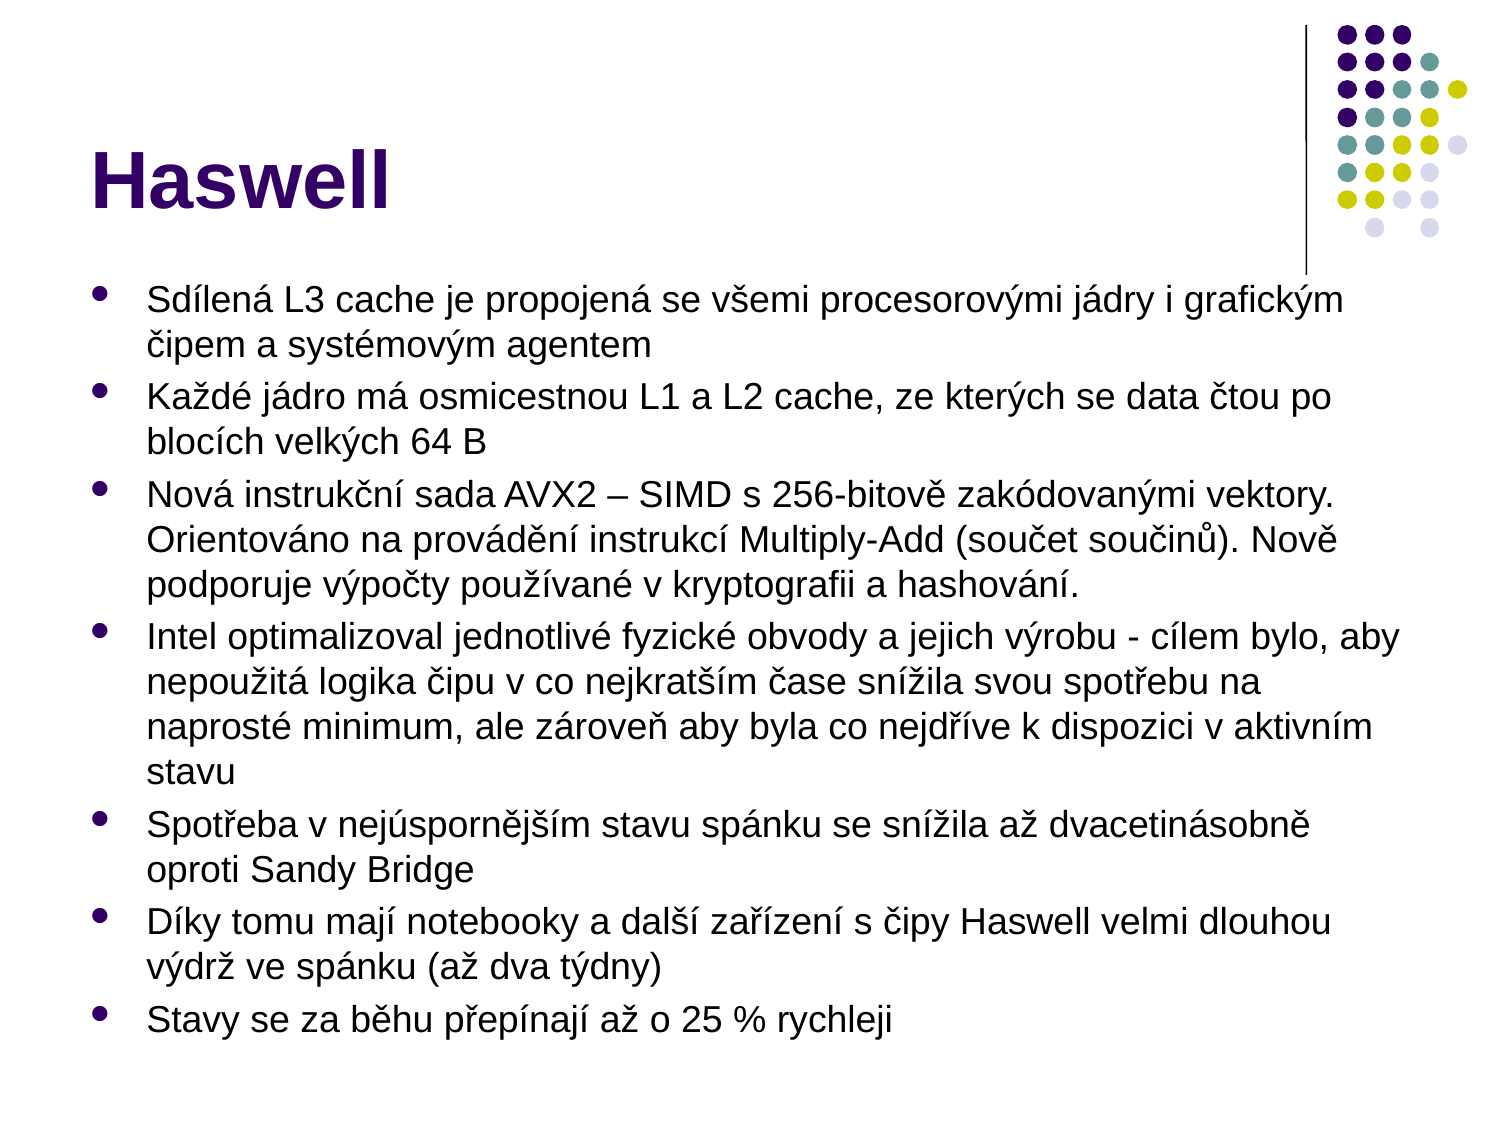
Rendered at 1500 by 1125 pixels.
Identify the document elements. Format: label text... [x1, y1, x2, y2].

title Haswell [75, 20, 1313, 233]
list Sdílená L3 cache je propojená se všemi procesorovými jádry i grafickým čipem a systémovým agentem Každé jádro má osmicestnou L1 a L2 cache, ze kterých se data čtou po blocích velkých 64 B Nová instrukční sada AVX2 – SIMD s 256-bitově zakódovanými vektory. Orientováno na provádění instrukcí Multiply-Add (součet součinů). Nově podporuje výpočty používané v kryptografii a hashování. Intel optimalizoval jednotlivé fyzické obvody a jejich výrobu - cílem bylo, aby nepoužitá logika čipu v co nejkratším čase snížila svou spotřebu na naprosté minimum, ale zároveň aby byla co nejdříve k dispozici v aktivním stavu Spotřeba v nejúspornějším stavu spánku se snížila až dvacetinásobně oproti Sandy Bridge Díky tomu mají notebooky a další zařízení s čipy Haswell velmi dlouhou výdrž ve spánku (až dva týdny) Stavy se za běhu přepínají až o 25 % rychleji [75, 267, 1425, 991]
